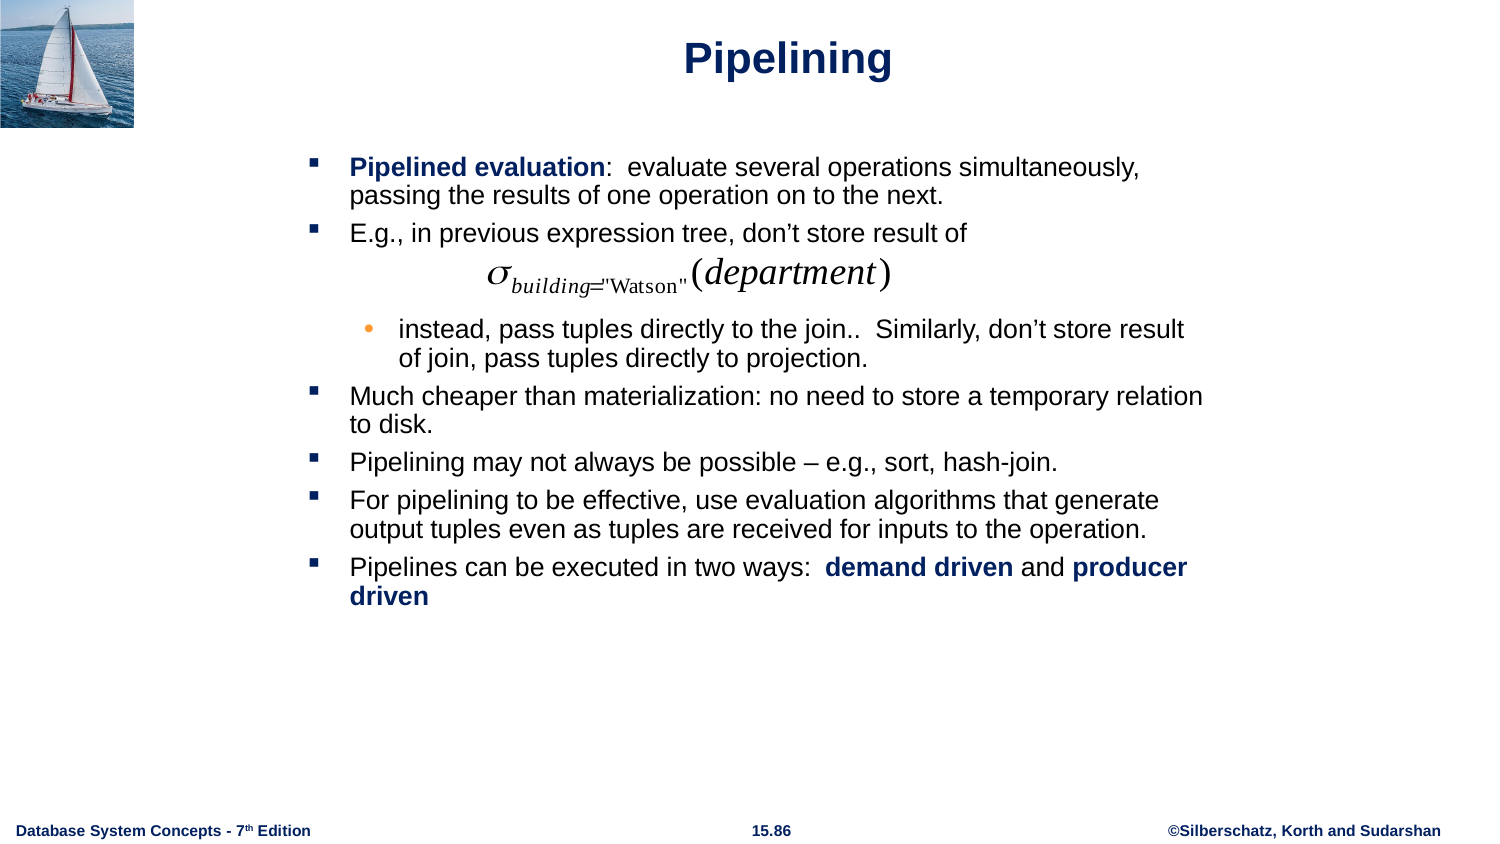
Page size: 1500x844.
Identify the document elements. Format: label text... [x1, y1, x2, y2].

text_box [481, 246, 899, 307]
title Pipelining [125, 14, 1452, 90]
list Pipelined evaluation: evaluate several operations simultaneously, passing the results of one operation on to the next. E.g., in previous expression tree, don’t store result of instead, pass tuples directly to the join.. Similarly, don’t store result of join, pass tuples directly to projection. Much cheaper than materialization: no need to store a temporary relation to disk. Pipelining may not always be possible – e.g., sort, hash-join. For pipelining to be effective, use evaluation algorithms that generate output tuples even as tuples are received for inputs to the operation. Pipelines can be executed in two ways: demand driven and producer driven [292, 145, 1228, 640]
picture [0, 0, 134, 128]
